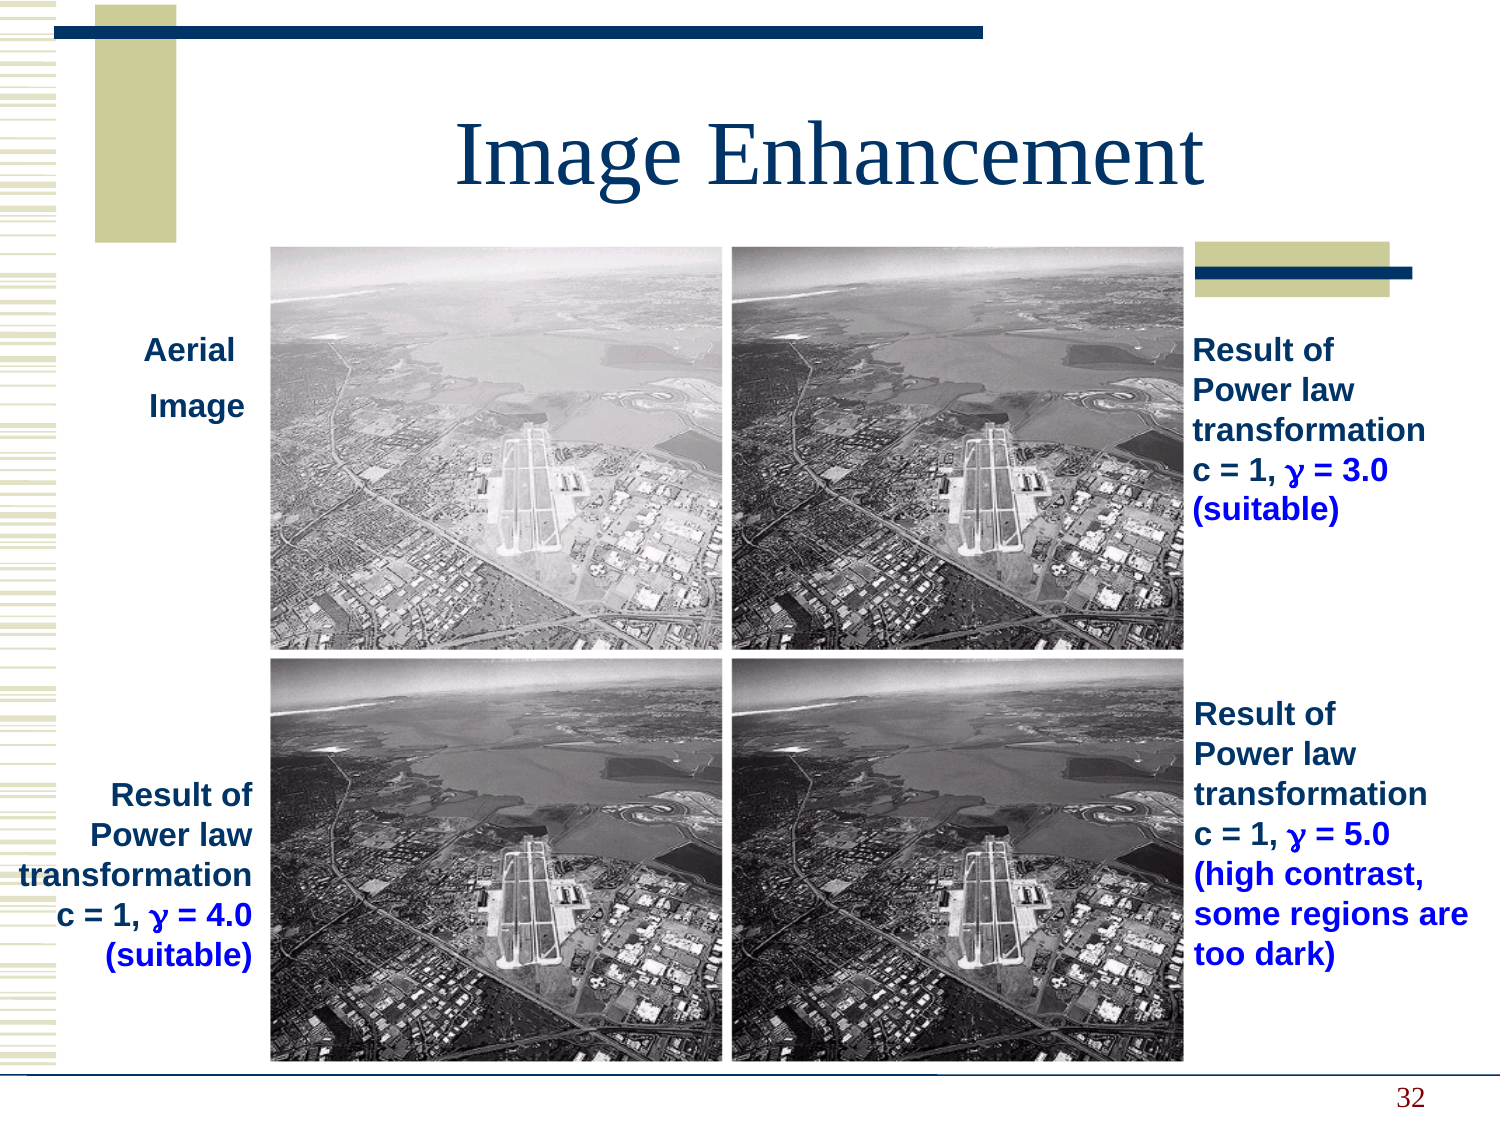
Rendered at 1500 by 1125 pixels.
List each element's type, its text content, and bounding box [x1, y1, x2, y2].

picture [262, 237, 1196, 1069]
text_box Aerial Image [82, 320, 257, 432]
text_box Result of Power law transformation c = 1, g = 5.0 (high contrast, some regions are too dark) [1200, 684, 1500, 980]
title Image Enhancement [224, 62, 1436, 251]
text_box Result of Power law transformation c = 1, g = 4.0 (suitable) [0, 765, 257, 980]
text_box 32 [1080, 1046, 1441, 1121]
text_box Result of Power law transformation c = 1, g = 3.0 (suitable) [1200, 320, 1500, 535]
